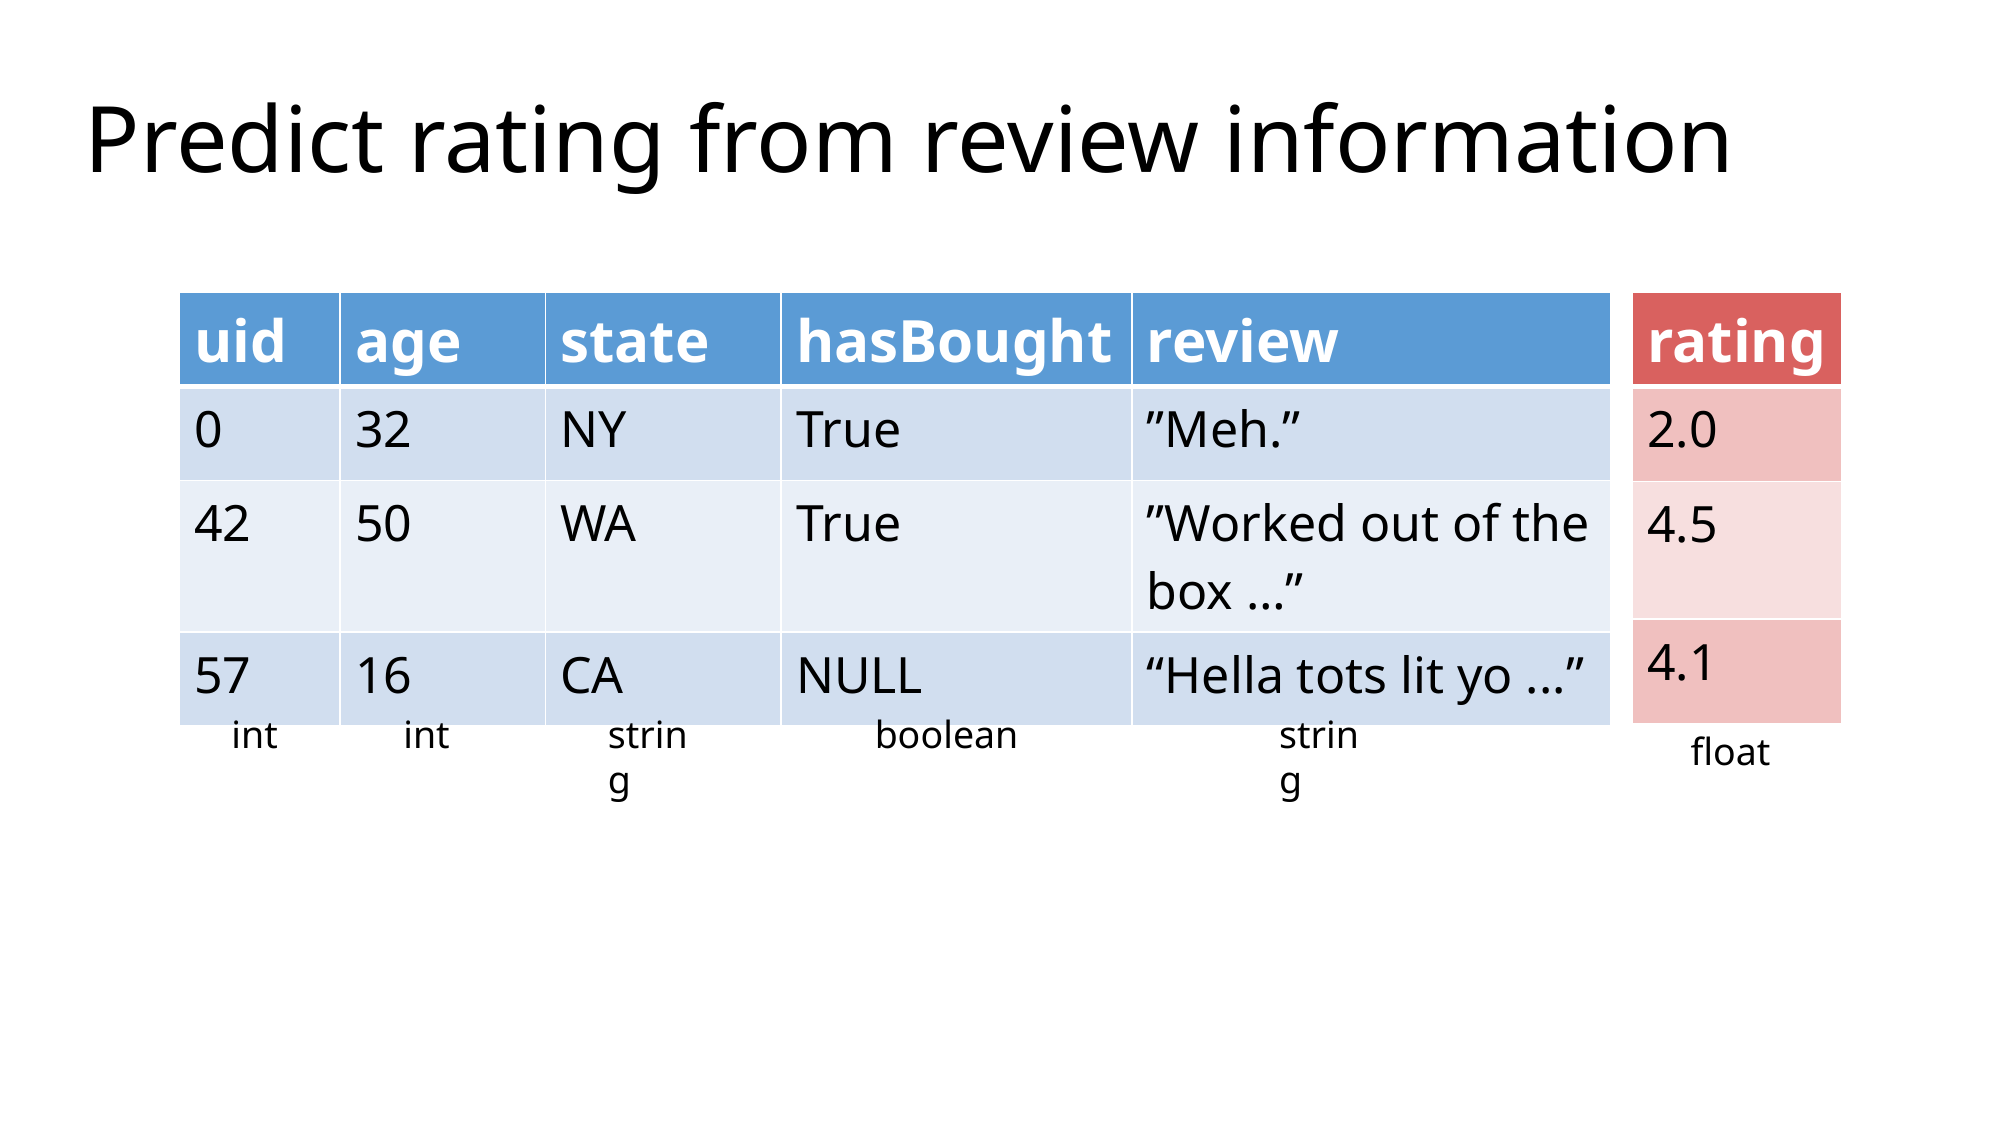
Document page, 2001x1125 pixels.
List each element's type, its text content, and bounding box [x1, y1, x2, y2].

table_cell 42 [180, 481, 339, 631]
table_cell CA [546, 633, 780, 725]
table_header state [546, 293, 780, 384]
title Predict rating from review information [69, 34, 1842, 252]
table_cell WA [546, 481, 780, 631]
text_box int [216, 704, 297, 764]
text_box boolean [860, 704, 1051, 764]
table_cell “Hella tots lit yo ...” [1133, 633, 1610, 725]
table_cell NY [546, 389, 780, 480]
table_cell ”Worked out of the box …” [1133, 481, 1610, 631]
table_cell True [782, 481, 1131, 631]
text_box string [593, 704, 725, 809]
table_header uid [180, 293, 339, 384]
table_cell 2.0 [1633, 389, 1841, 481]
table_cell 50 [341, 481, 545, 631]
text_box float [1675, 720, 1798, 781]
table_header review [1133, 293, 1610, 384]
table_cell 16 [341, 633, 545, 725]
table_header rating [1633, 293, 1841, 384]
table_cell 57 [180, 633, 339, 725]
text_box int [388, 704, 469, 764]
table_cell ”Meh.” [1133, 389, 1610, 480]
text_box string [1264, 704, 1396, 809]
table_cell 4.5 [1633, 482, 1841, 618]
table_cell 32 [341, 389, 545, 480]
table_header age [341, 293, 545, 384]
table_cell 0 [180, 389, 339, 480]
table_header hasBought [782, 293, 1131, 384]
table_cell NULL [782, 633, 1131, 725]
table_cell 4.1 [1633, 620, 1841, 723]
table_cell True [782, 389, 1131, 480]
